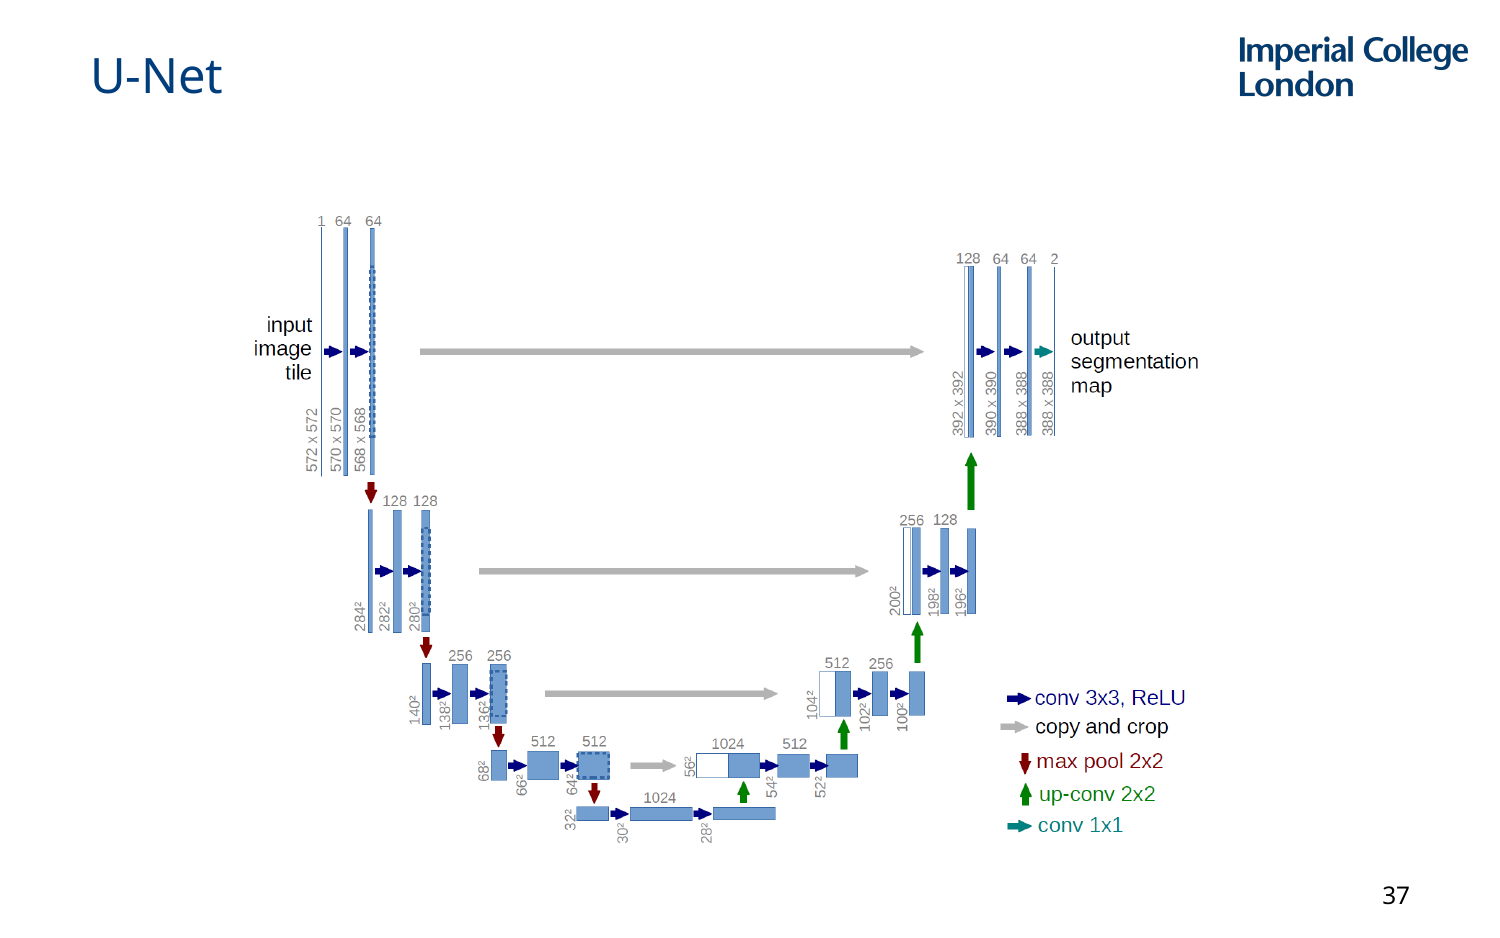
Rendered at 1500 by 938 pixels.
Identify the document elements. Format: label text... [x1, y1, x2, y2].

picture [1425, 18, 1486, 114]
picture [241, 208, 1206, 852]
slide_number 37 [1074, 872, 1426, 920]
title U-Net [75, 0, 1425, 153]
